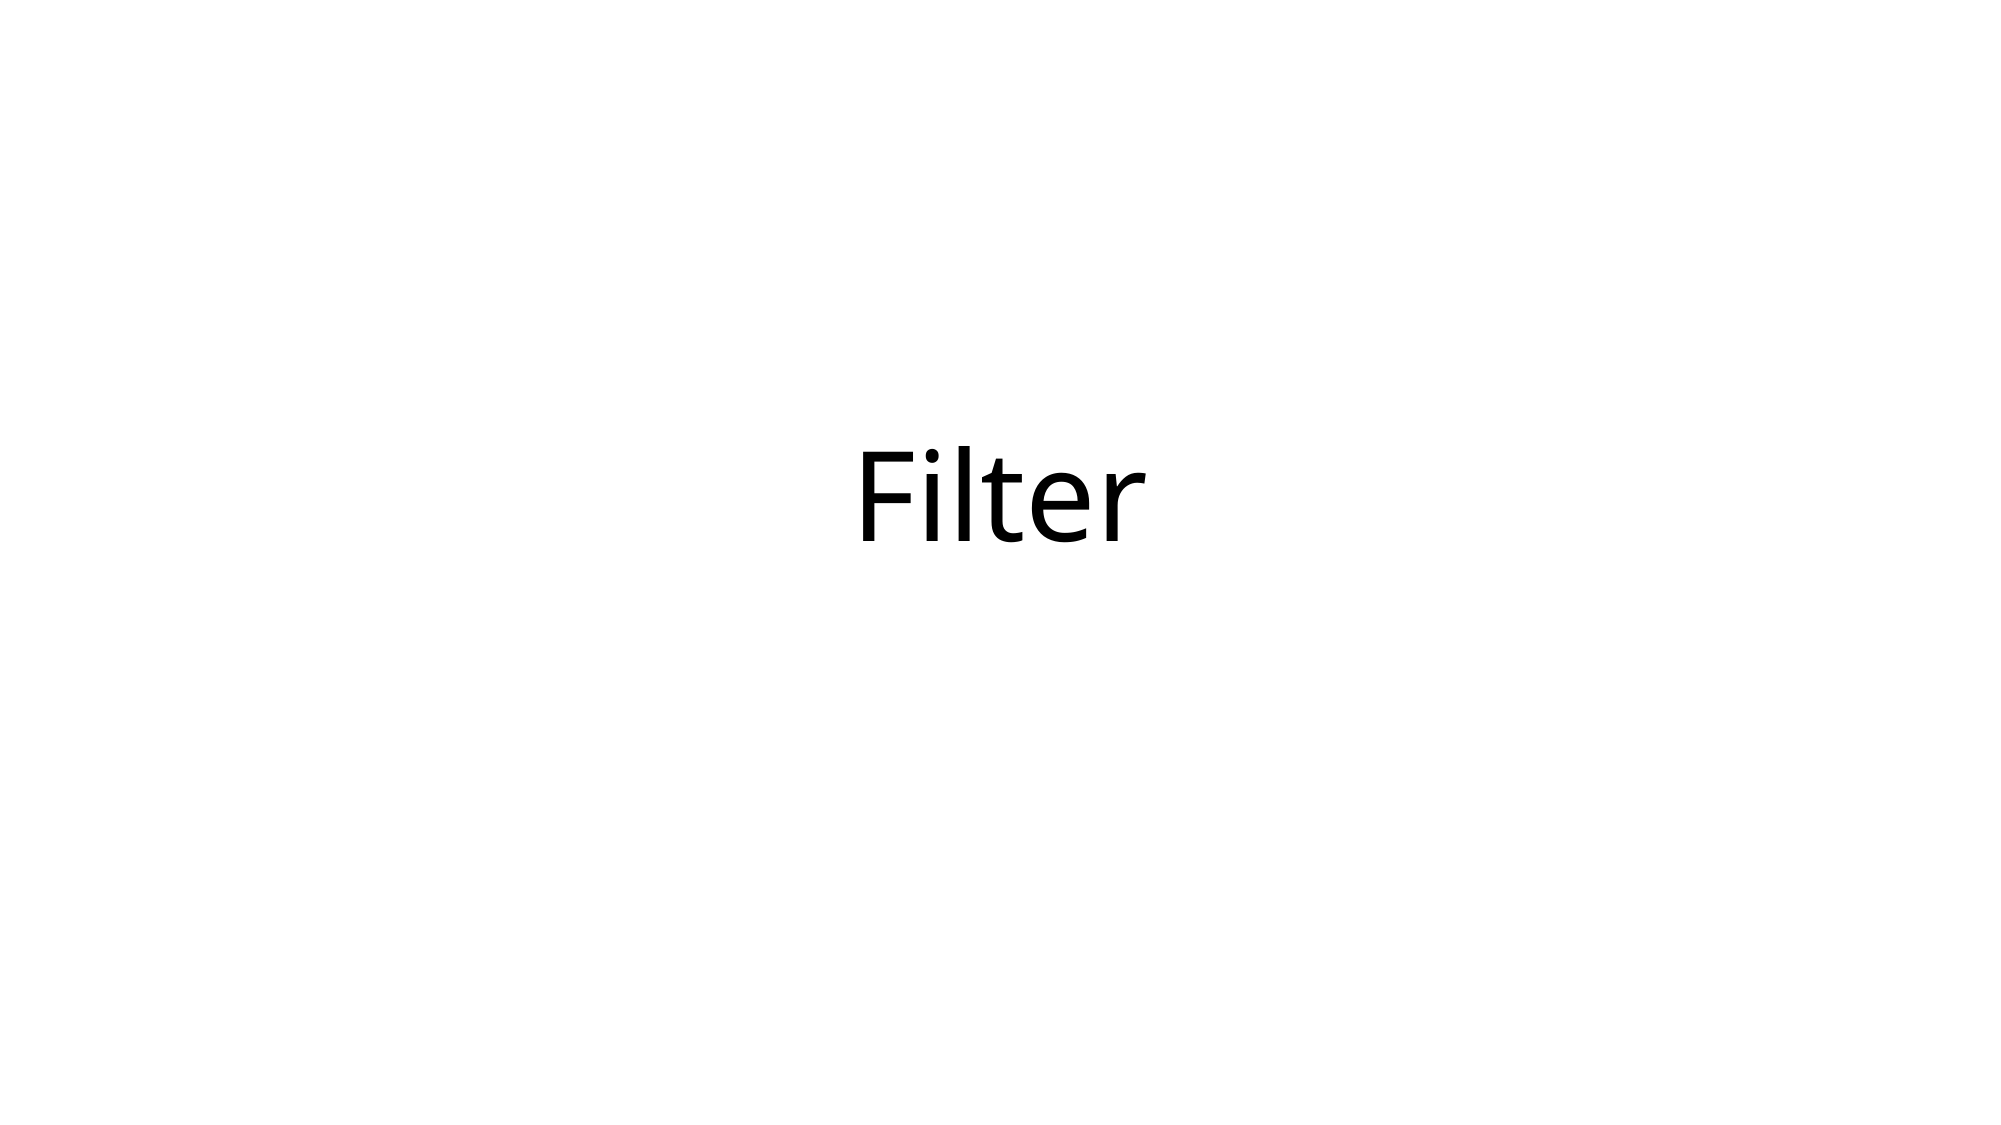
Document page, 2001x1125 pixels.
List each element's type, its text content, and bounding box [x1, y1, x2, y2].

title Filter [249, 184, 1750, 576]
